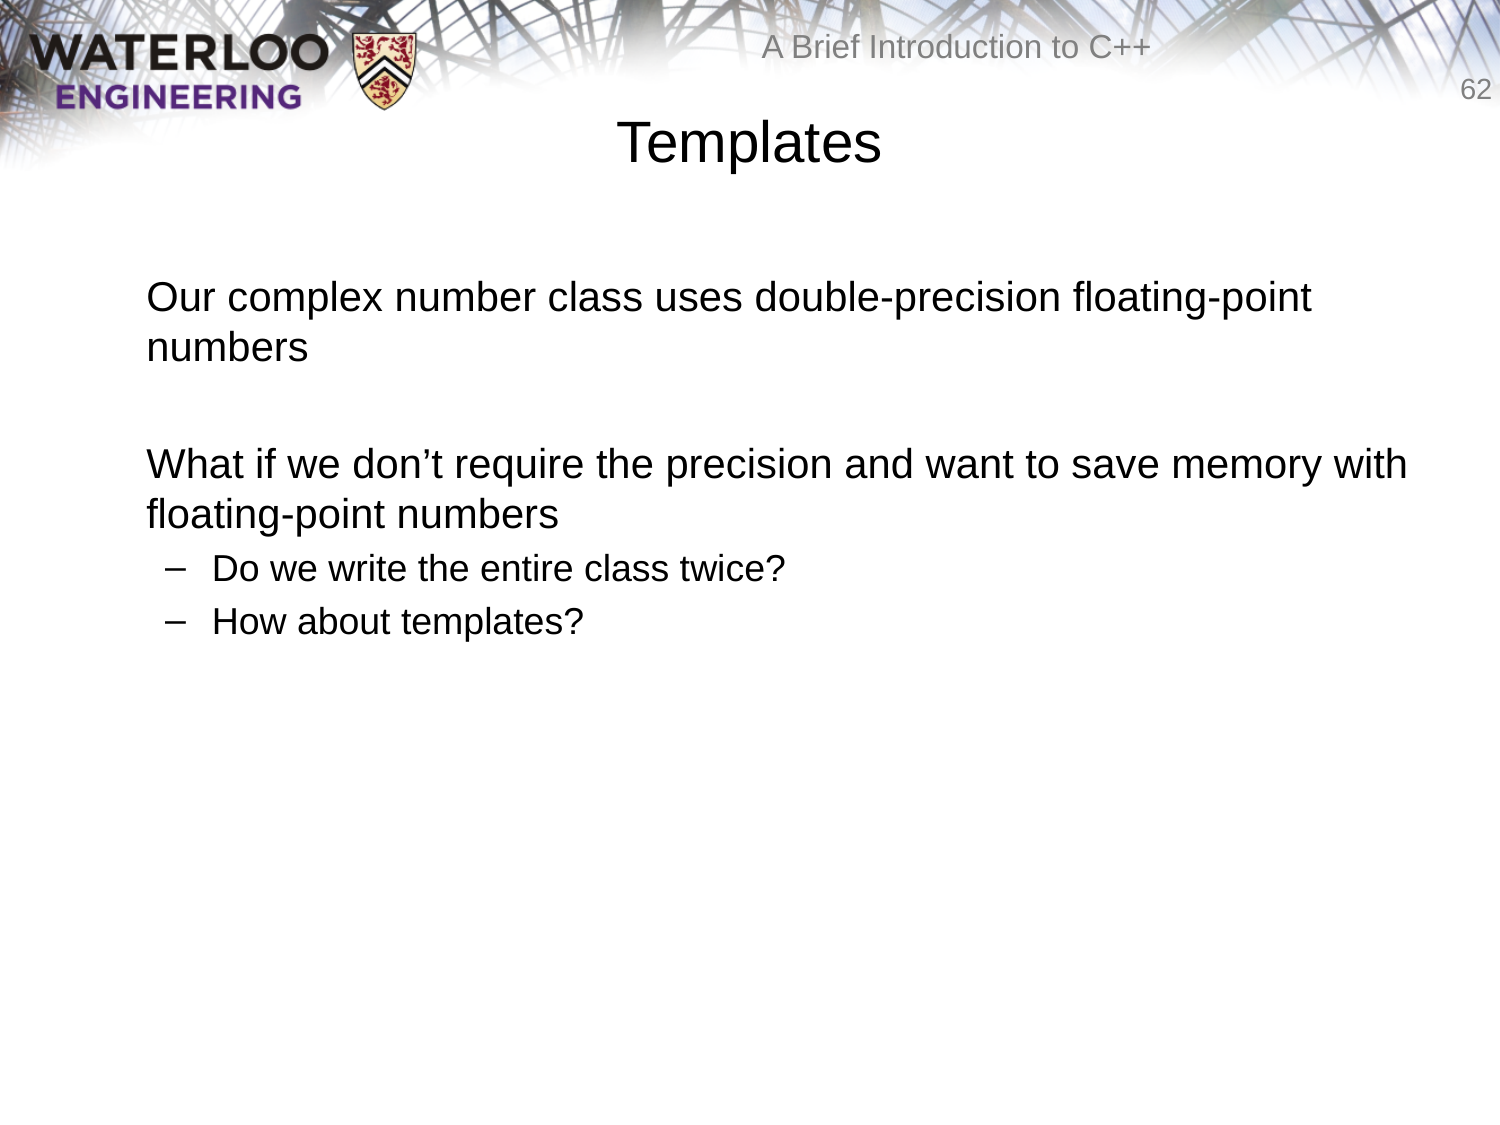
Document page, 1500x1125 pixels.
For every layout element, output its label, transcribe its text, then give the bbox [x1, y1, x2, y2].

picture [0, 0, 1500, 1125]
list Our complex number class uses double-precision floating-point numbers What if we don’t require the precision and want to save memory with floating-point numbers Do we write the entire class twice? How about templates? [74, 262, 1426, 1006]
title Templates [74, 44, 1426, 233]
